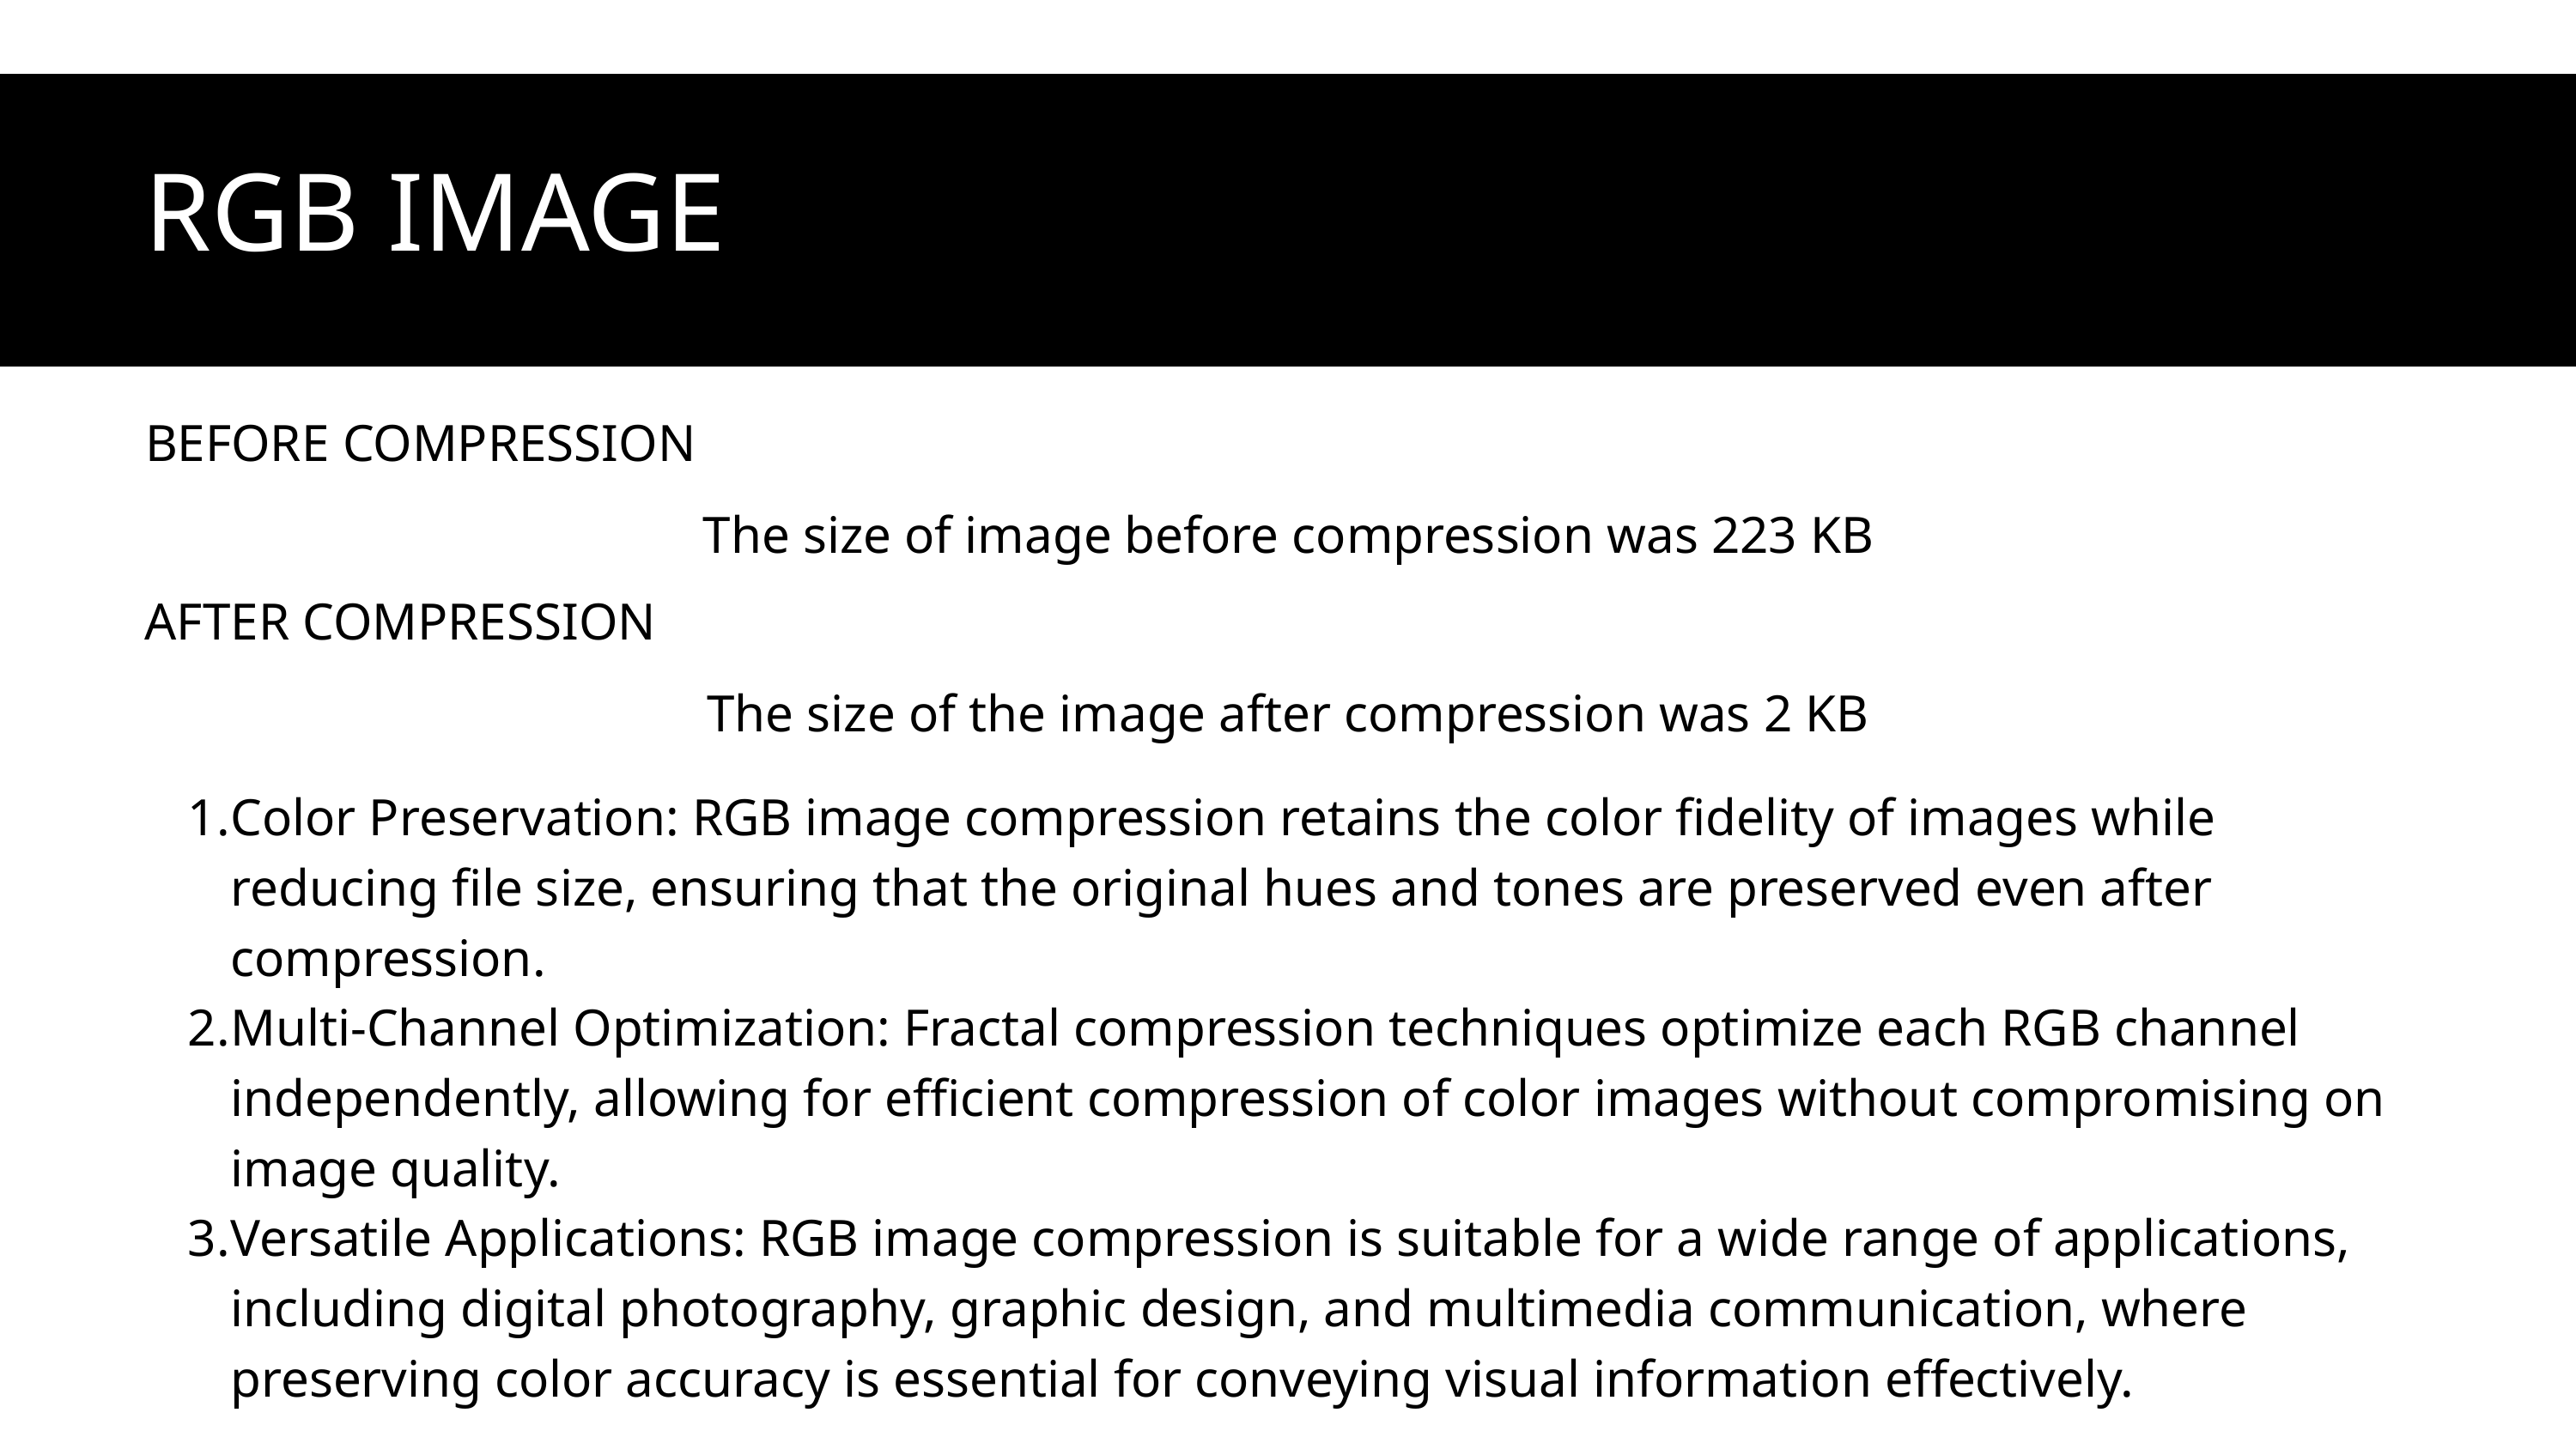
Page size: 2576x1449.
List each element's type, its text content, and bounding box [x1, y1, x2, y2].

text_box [0, 73, 2576, 367]
text_box The size of the image after compression was 2 KB [144, 671, 2432, 743]
text_box Color Preservation: RGB image compression retains the color fidelity of images while reducing file size, ensuring that the original hues and tones are preserved even after compression. Multi-Channel Optimization: Fractal compression techniques optimize each RGB channel independently, allowing for efficient compression of color images without compromising on image quality. Versatile Applications: RGB image compression is suitable for a wide range of applications, including digital photography, graphic design, and multimedia communication, where preserving color accuracy is essential for conveying visual information effectively. [145, 775, 2432, 1449]
text_box The size of image before compression was 223 KB [145, 493, 2432, 563]
text_box BEFORE COMPRESSION [145, 411, 864, 472]
text_box AFTER COMPRESSION [144, 590, 864, 651]
